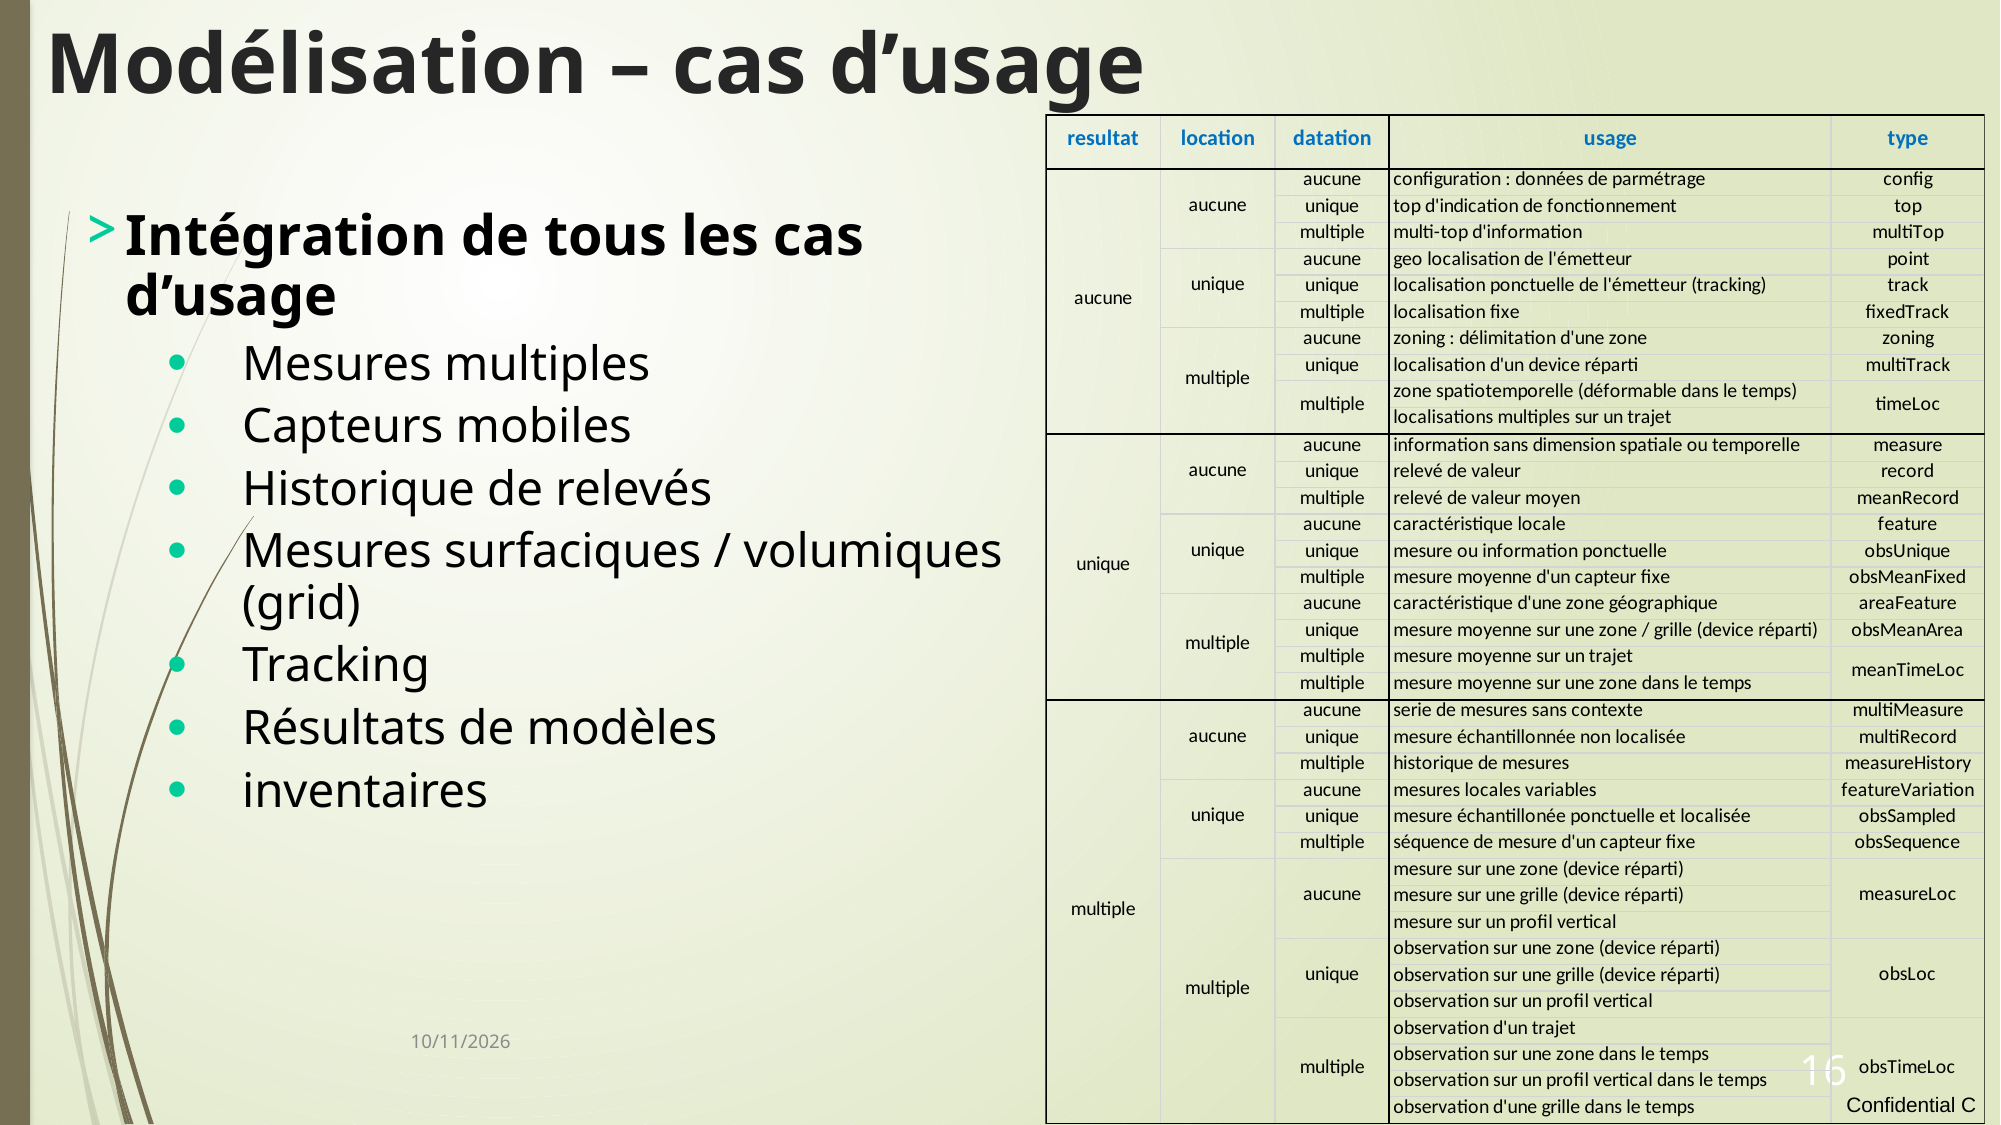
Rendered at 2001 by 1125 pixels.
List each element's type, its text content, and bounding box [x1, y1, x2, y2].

text_box Intégration de tous les cas d’usage Mesures multiples Capteurs mobiles Historique de relevés Mesures surfaciques / volumiques (grid) Tracking Résultats de modèles inventaires [67, 198, 1040, 927]
title Modélisation – cas d’usage [30, 2, 1638, 160]
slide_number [75, 1012, 526, 1073]
picture [1045, 114, 1986, 1125]
